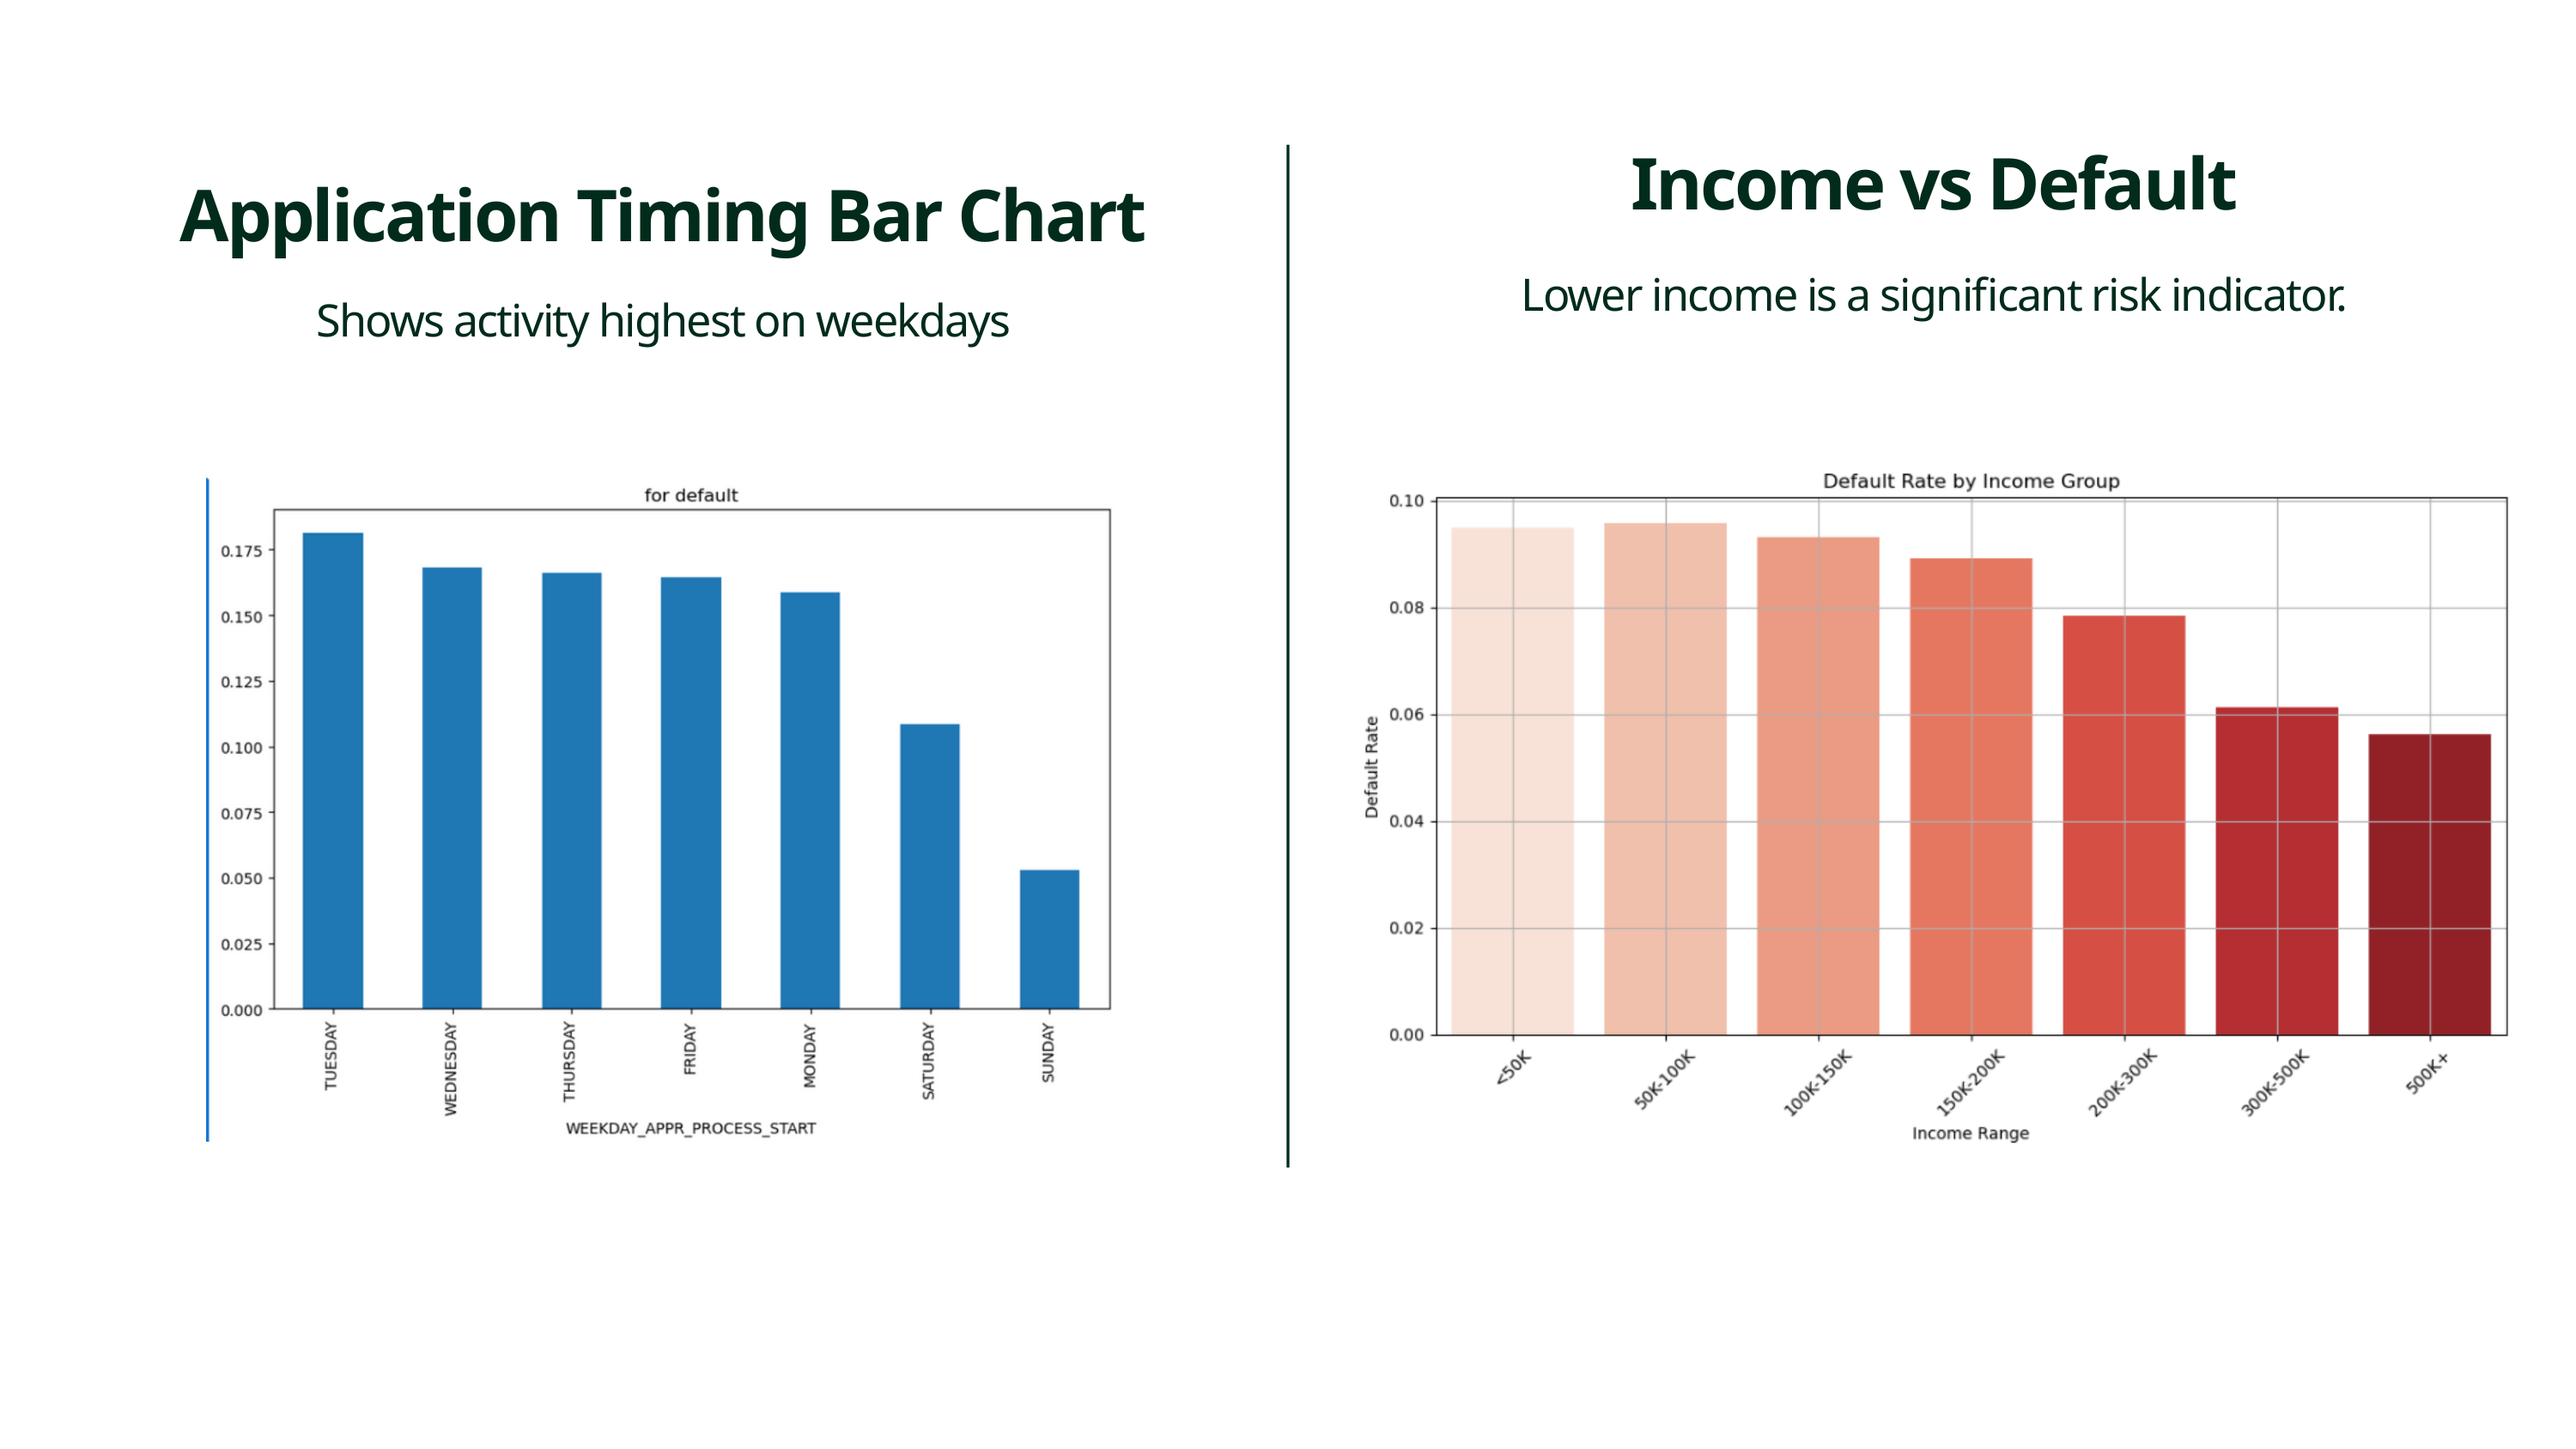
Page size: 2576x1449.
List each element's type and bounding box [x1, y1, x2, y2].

text_box [144, 176, 1183, 343]
text_box [1354, 466, 2516, 1149]
text_box [1506, 144, 2364, 317]
text_box [206, 474, 1121, 1142]
